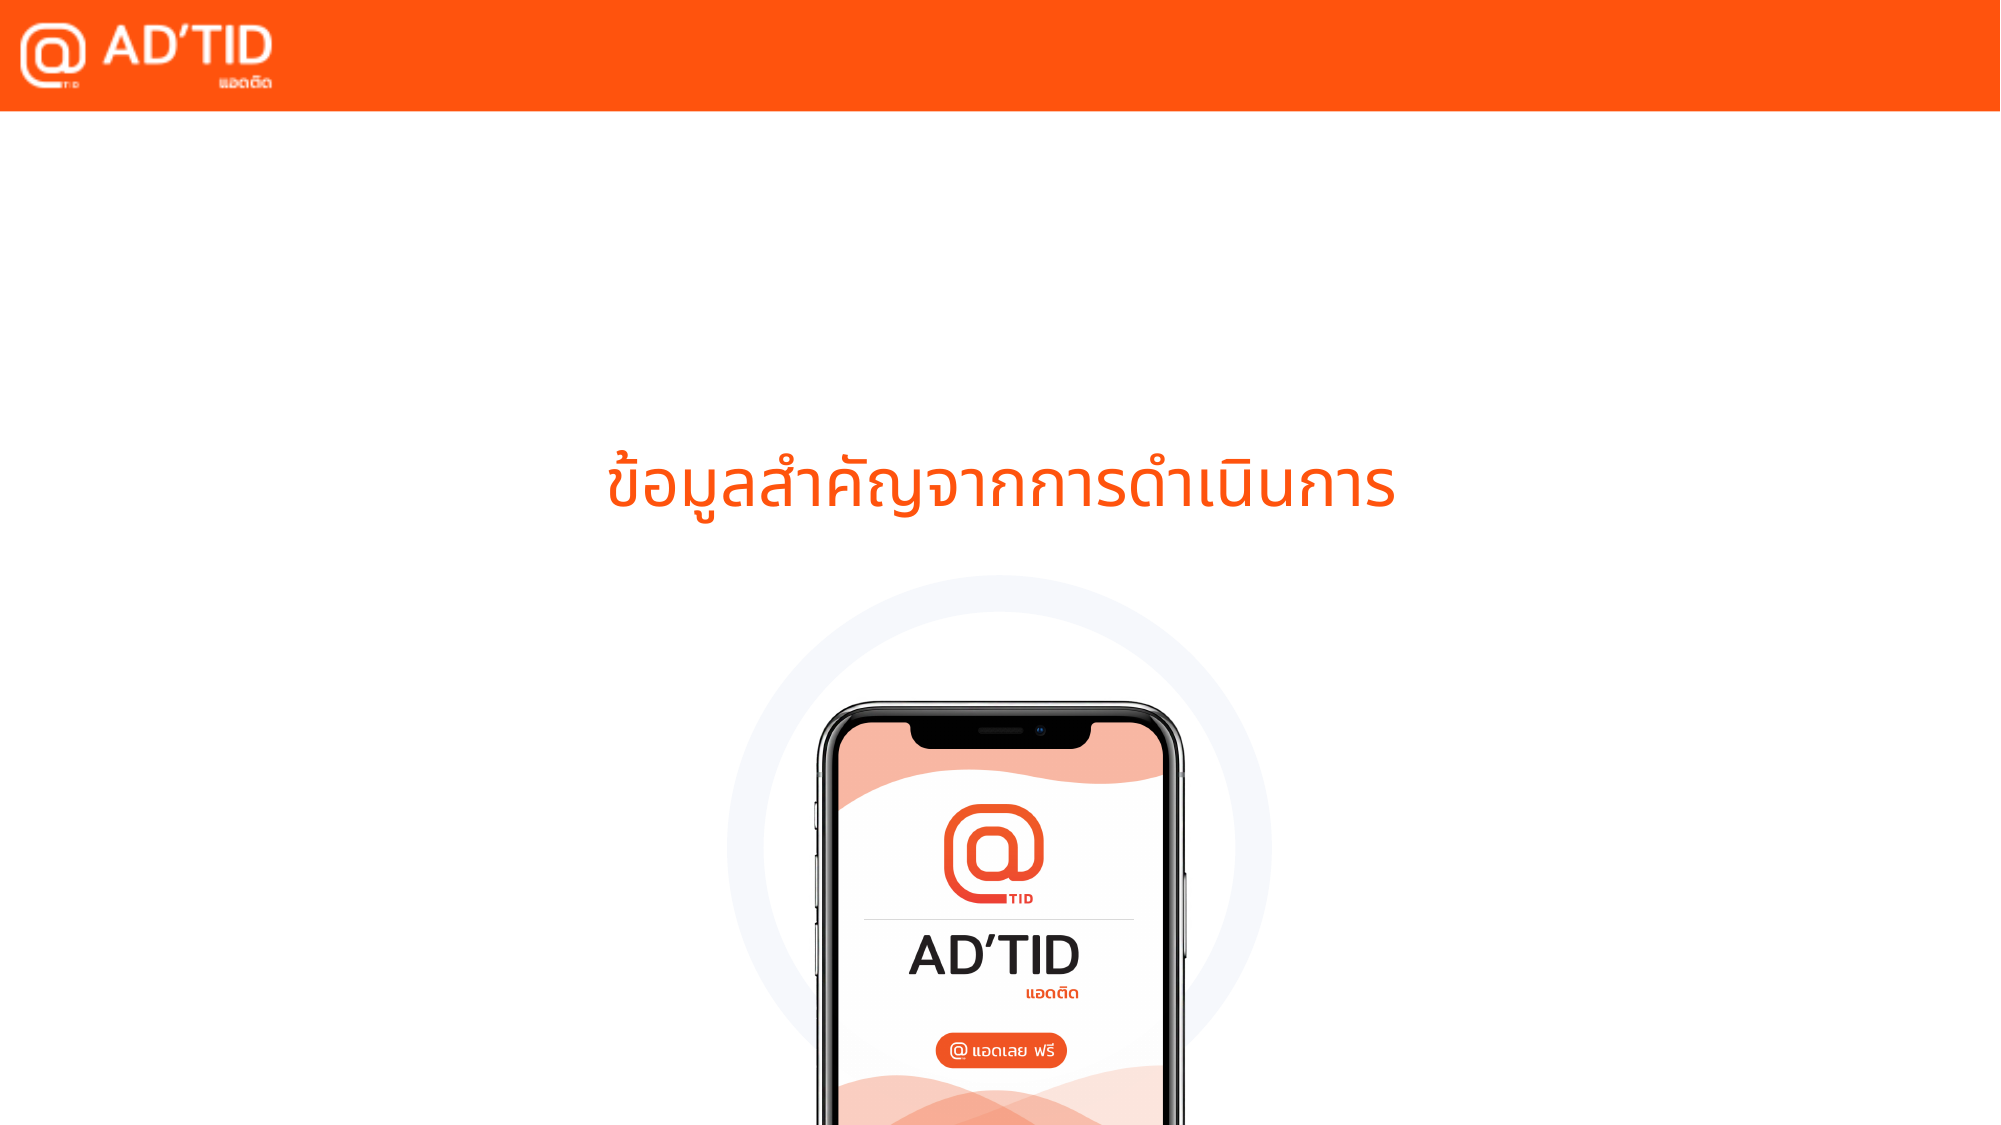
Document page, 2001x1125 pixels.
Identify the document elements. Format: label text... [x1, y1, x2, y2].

text_box [744, 592, 1255, 1016]
text_box ข้อมูลสำคัญจากการดำเนินการ [458, 432, 1544, 528]
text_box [0, 0, 2000, 112]
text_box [807, 693, 1194, 1125]
